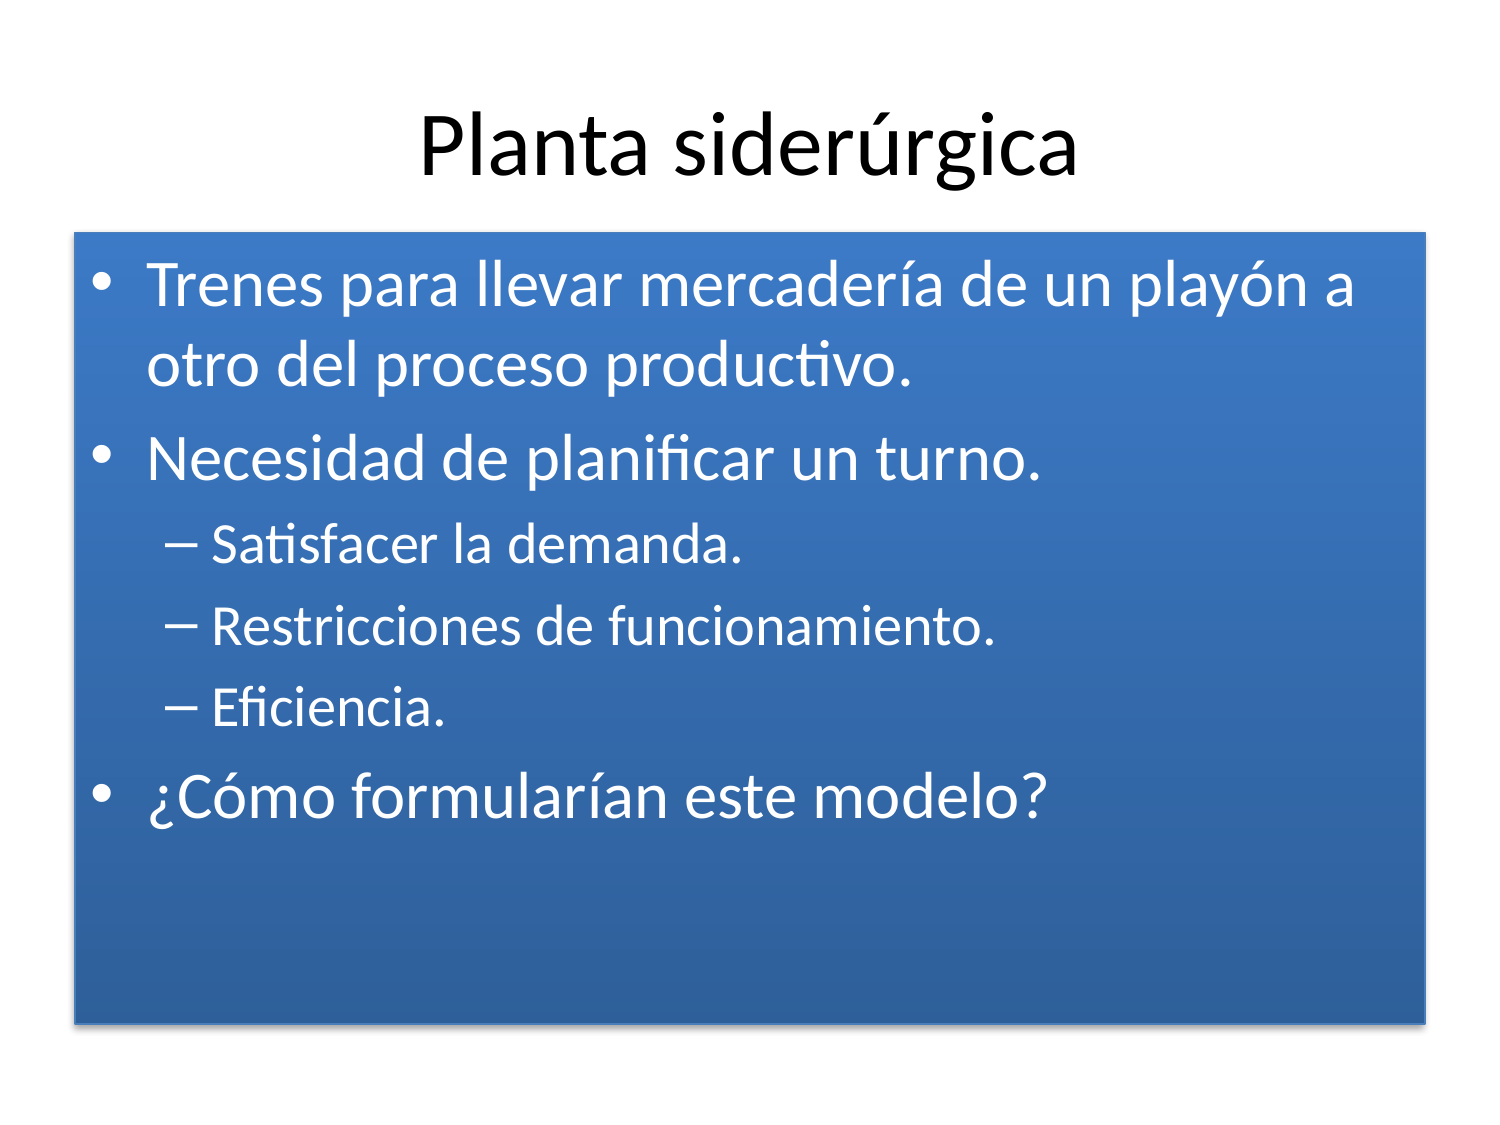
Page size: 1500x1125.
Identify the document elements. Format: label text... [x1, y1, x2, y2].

title Planta siderúrgica [75, 45, 1425, 231]
text_box Trenes para llevar mercadería de un playón a otro del proceso productivo. Necesidad de planificar un turno. Satisfacer la demanda. Restricciones de funcionamiento. Eficiencia. ¿Cómo formularían este modelo? [74, 232, 1426, 1025]
